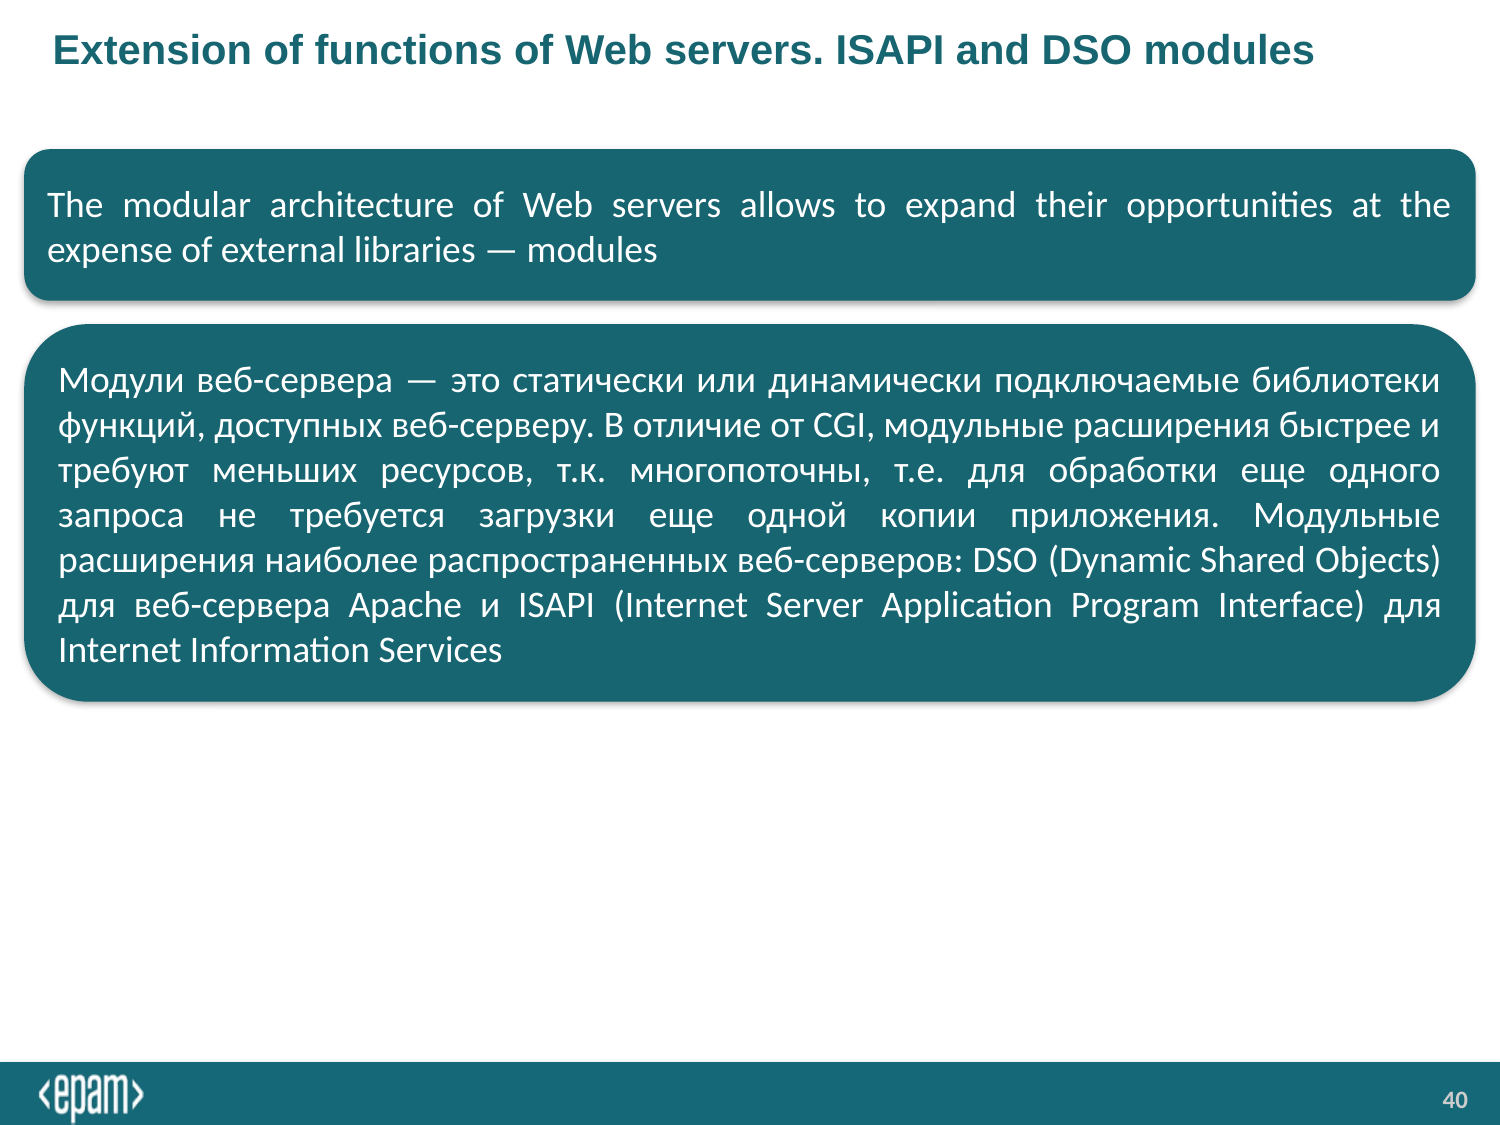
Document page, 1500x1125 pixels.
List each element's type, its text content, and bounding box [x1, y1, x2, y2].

title Extension of functions of Web servers. ISAPI and DSO modules [0, 0, 1500, 95]
picture [38, 1074, 144, 1125]
text_box Модули веб-сервера — это статически или динамически подключаемые библиотеки функций, доступных веб-серверу. В отличие от CGI, модульные расширения быстрее и требуют меньших ресурсов, т.к. многопоточны, т.е. для обработки еще одного запроса не требуется загрузки еще одной копии приложения. Модульные расширения наиболее распространенных веб-серверов: DSO (Dynamic Shared Objects) для веб-сервера Apache и ISAPI (Internet Server Application Program Interface) для Internet Information Services [24, 324, 1476, 702]
text_box The modular architecture of Web servers allows to expand their opportunities at the expense of external libraries — modules [24, 149, 1476, 301]
